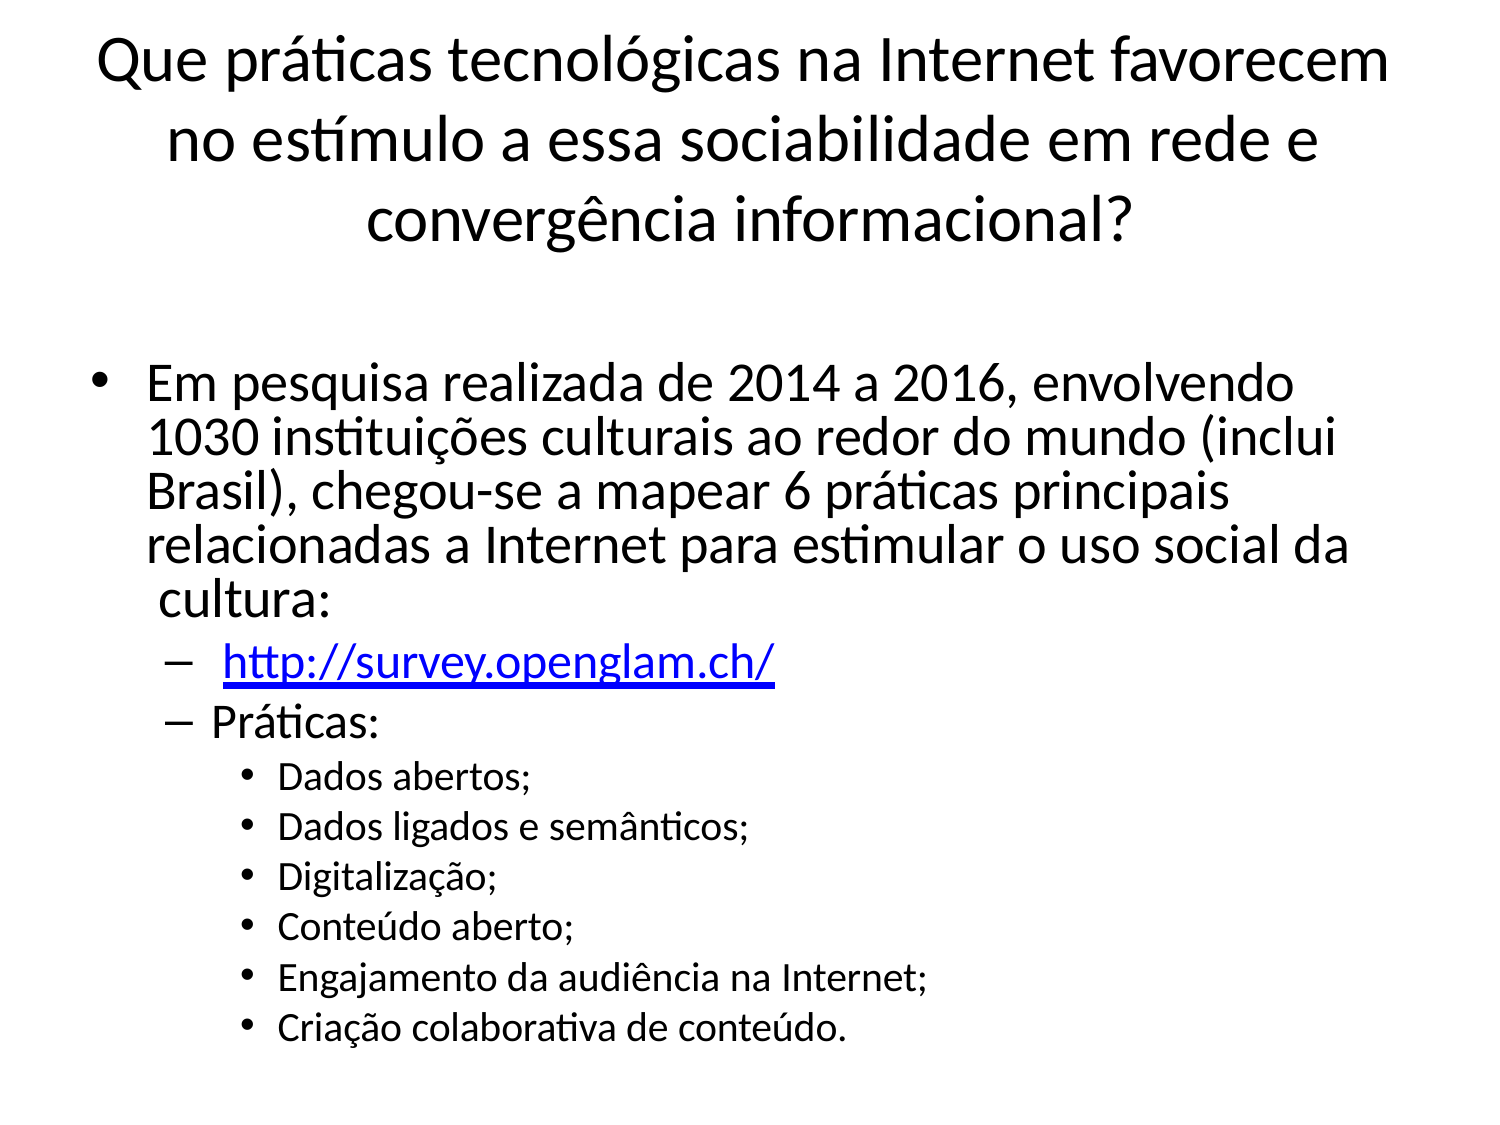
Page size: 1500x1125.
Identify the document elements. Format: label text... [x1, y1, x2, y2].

text_box Em pesquisa realizada de 2014 a 2016, envolvendo 1030 instituições culturais ao redor do mundo (inclui Brasil), chegou-se a mapear 6 práticas principais relacionadas a Internet para estimular o uso social da cultura: http://survey.openglam.ch/ Práticas: Dados abertos; Dados ligados e semânticos; Digitalização; Conteúdo aberto; Engajamento da audiência na Internet; Criação colaborativa de conteúdo. [87, 342, 1361, 1050]
title Que práticas tecnológicas na Internet favorecem no estímulo a essa sociabilidade em rede e convergência informacional? [93, 12, 1407, 255]
